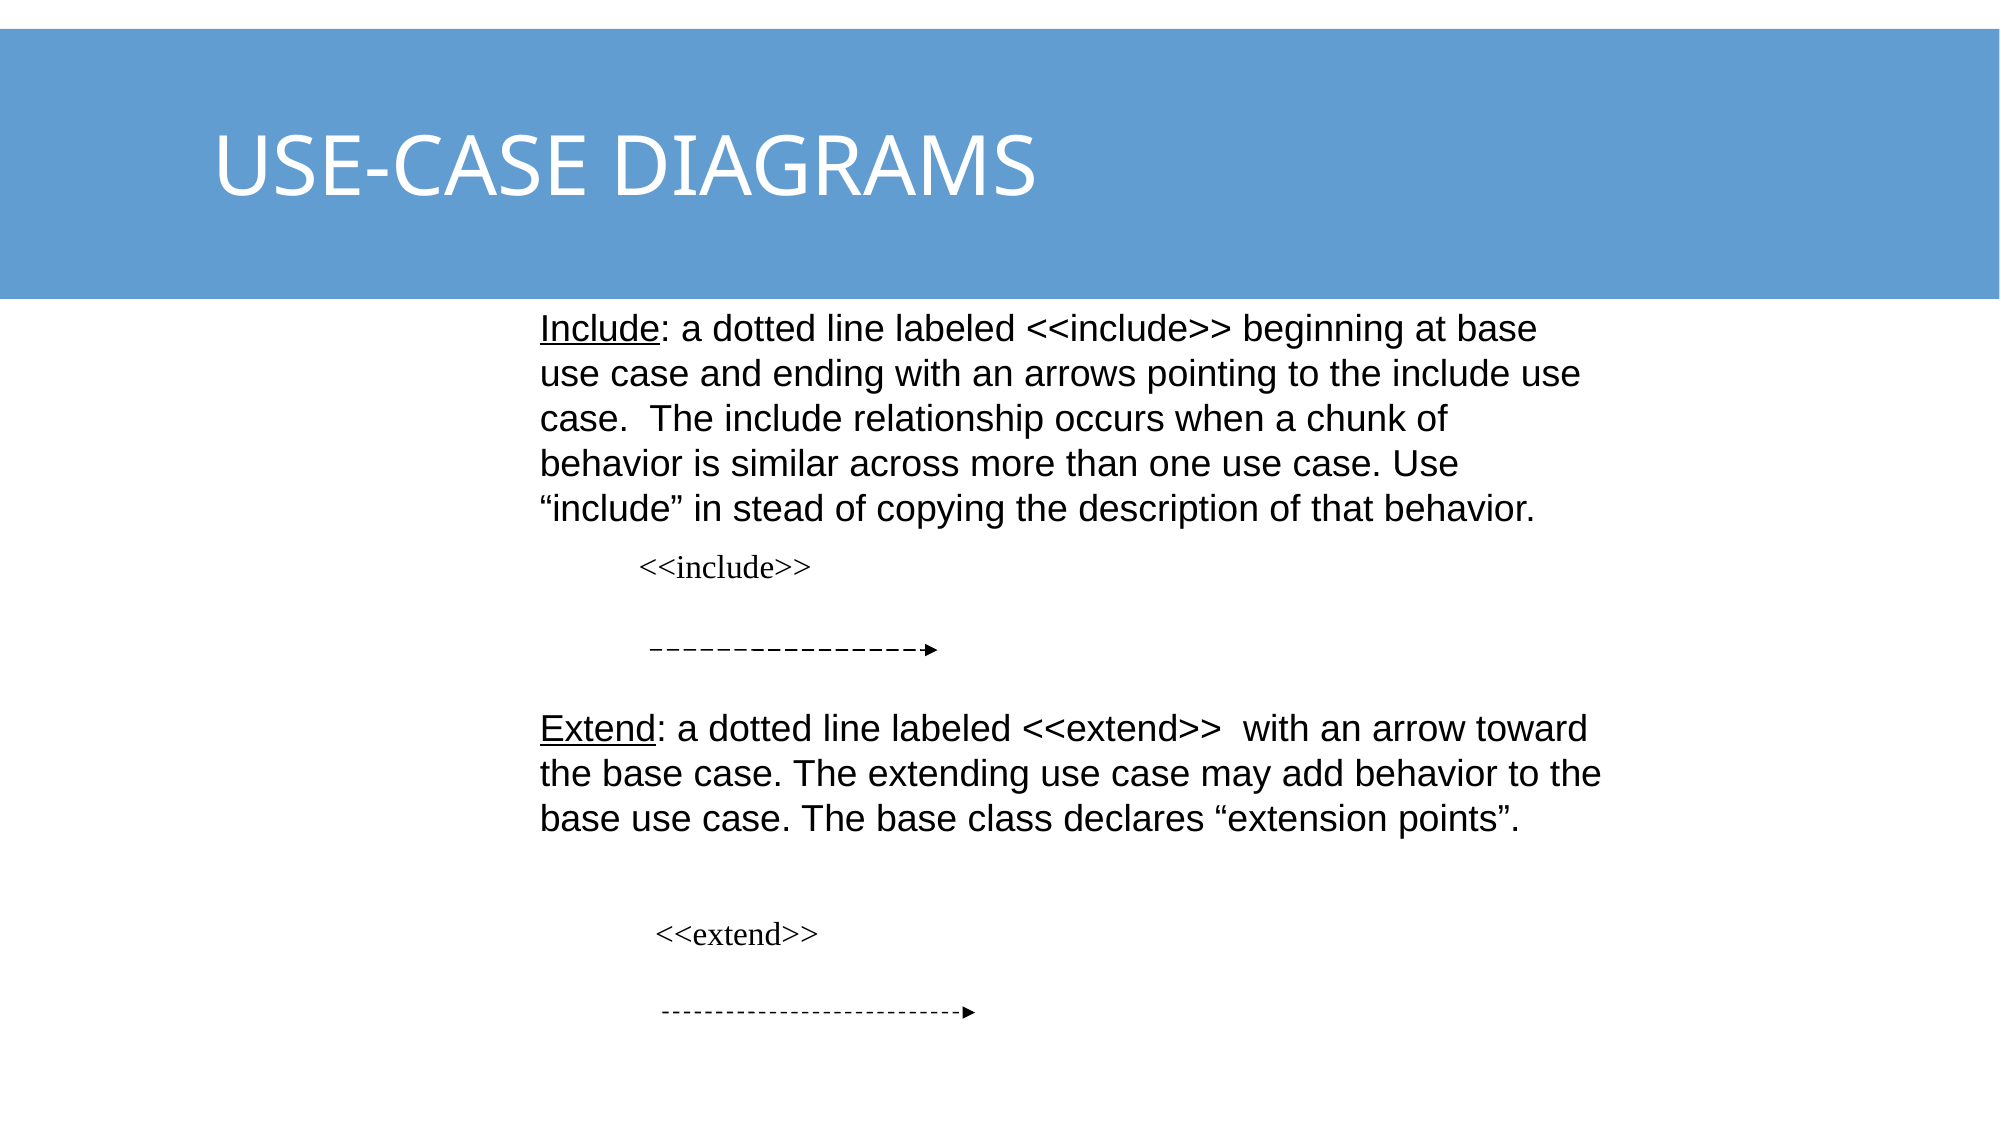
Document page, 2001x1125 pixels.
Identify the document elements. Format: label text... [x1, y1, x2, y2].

title Use-Case Diagrams [197, 46, 1803, 295]
text_box Extend: a dotted line labeled <<extend>> with an arrow toward the base case. The extending use case may add behavior to the base use case. The base class declares “extension points”. <<extend>> [524, 525, 1638, 1045]
text_box Include: a dotted line labeled <<include>> beginning at base use case and ending with an arrows pointing to the include use case. The include relationship occurs when a chunk of behavior is similar across more than one use case. Use “include” in stead of copying the description of that behavior. <<include>> [525, 295, 1600, 650]
text_box [912, 643, 938, 657]
text_box [962, 1006, 976, 1019]
